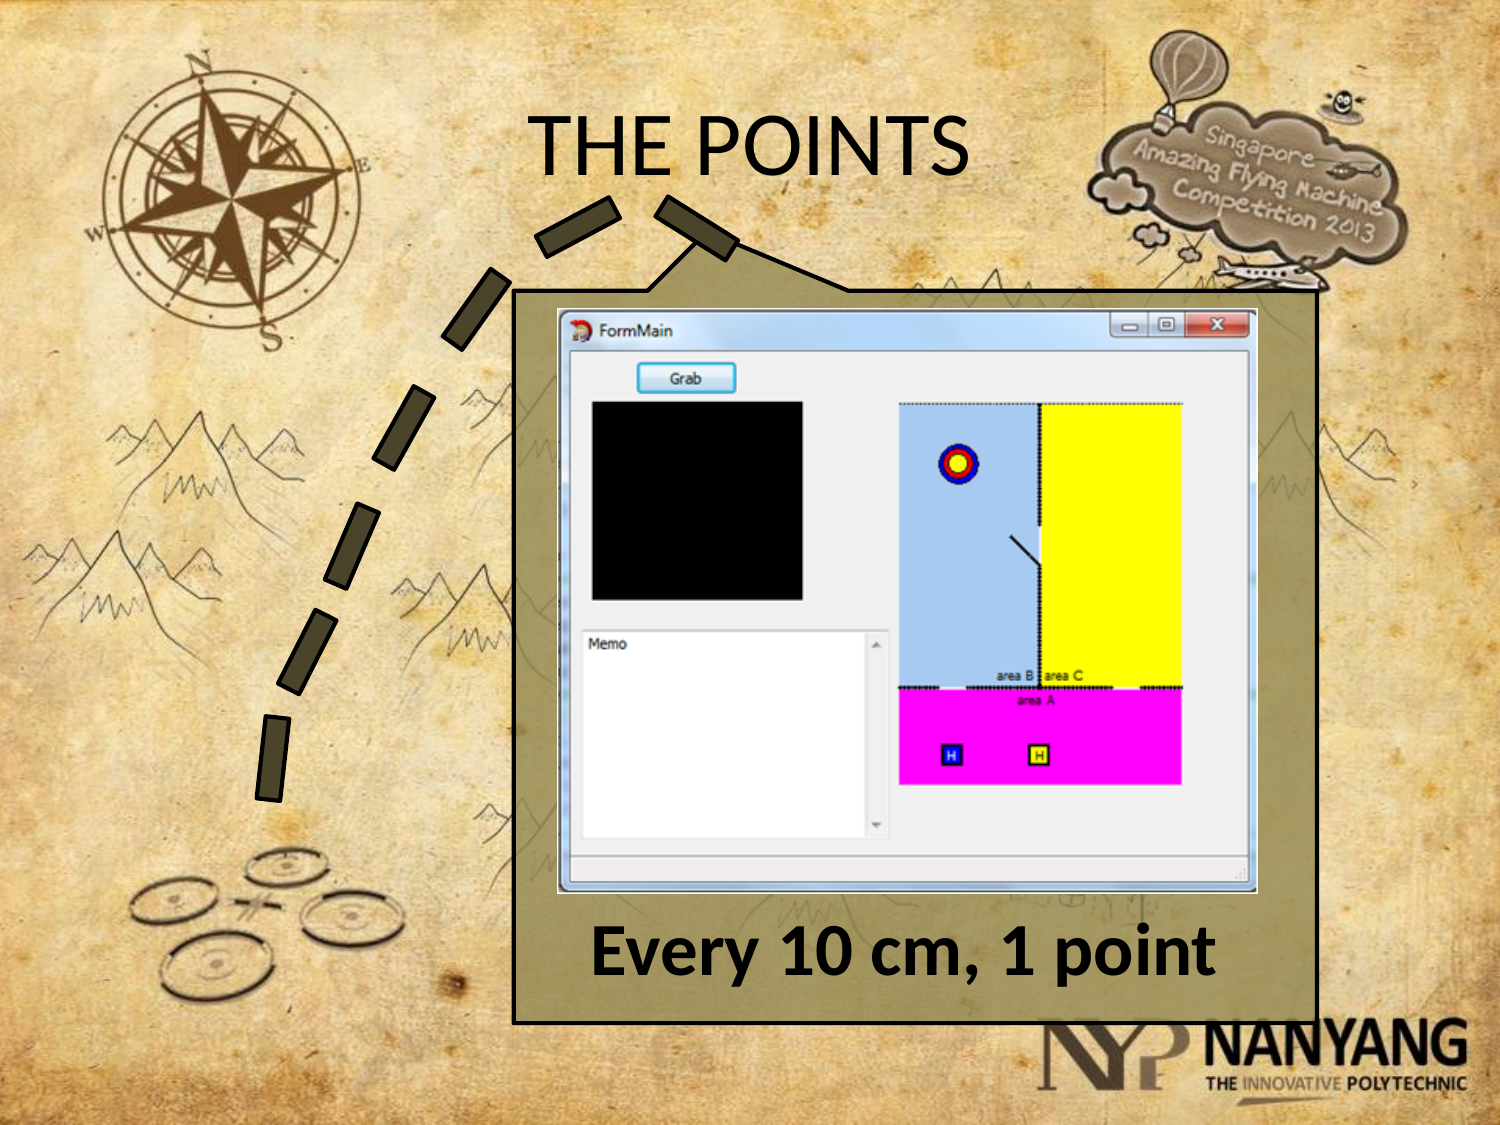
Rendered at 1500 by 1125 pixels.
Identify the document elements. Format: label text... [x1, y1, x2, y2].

text_box [653, 194, 741, 263]
text_box [440, 266, 512, 352]
text_box [533, 195, 622, 259]
text_box Every 10 cm, 1 point [575, 901, 1234, 999]
text_box [371, 384, 437, 472]
title THE POINTS [75, 45, 1425, 233]
text_box [322, 501, 381, 591]
text_box [511, 243, 1320, 1026]
text_box [254, 714, 292, 803]
picture [0, 0, 1500, 1125]
text_box [276, 607, 339, 697]
